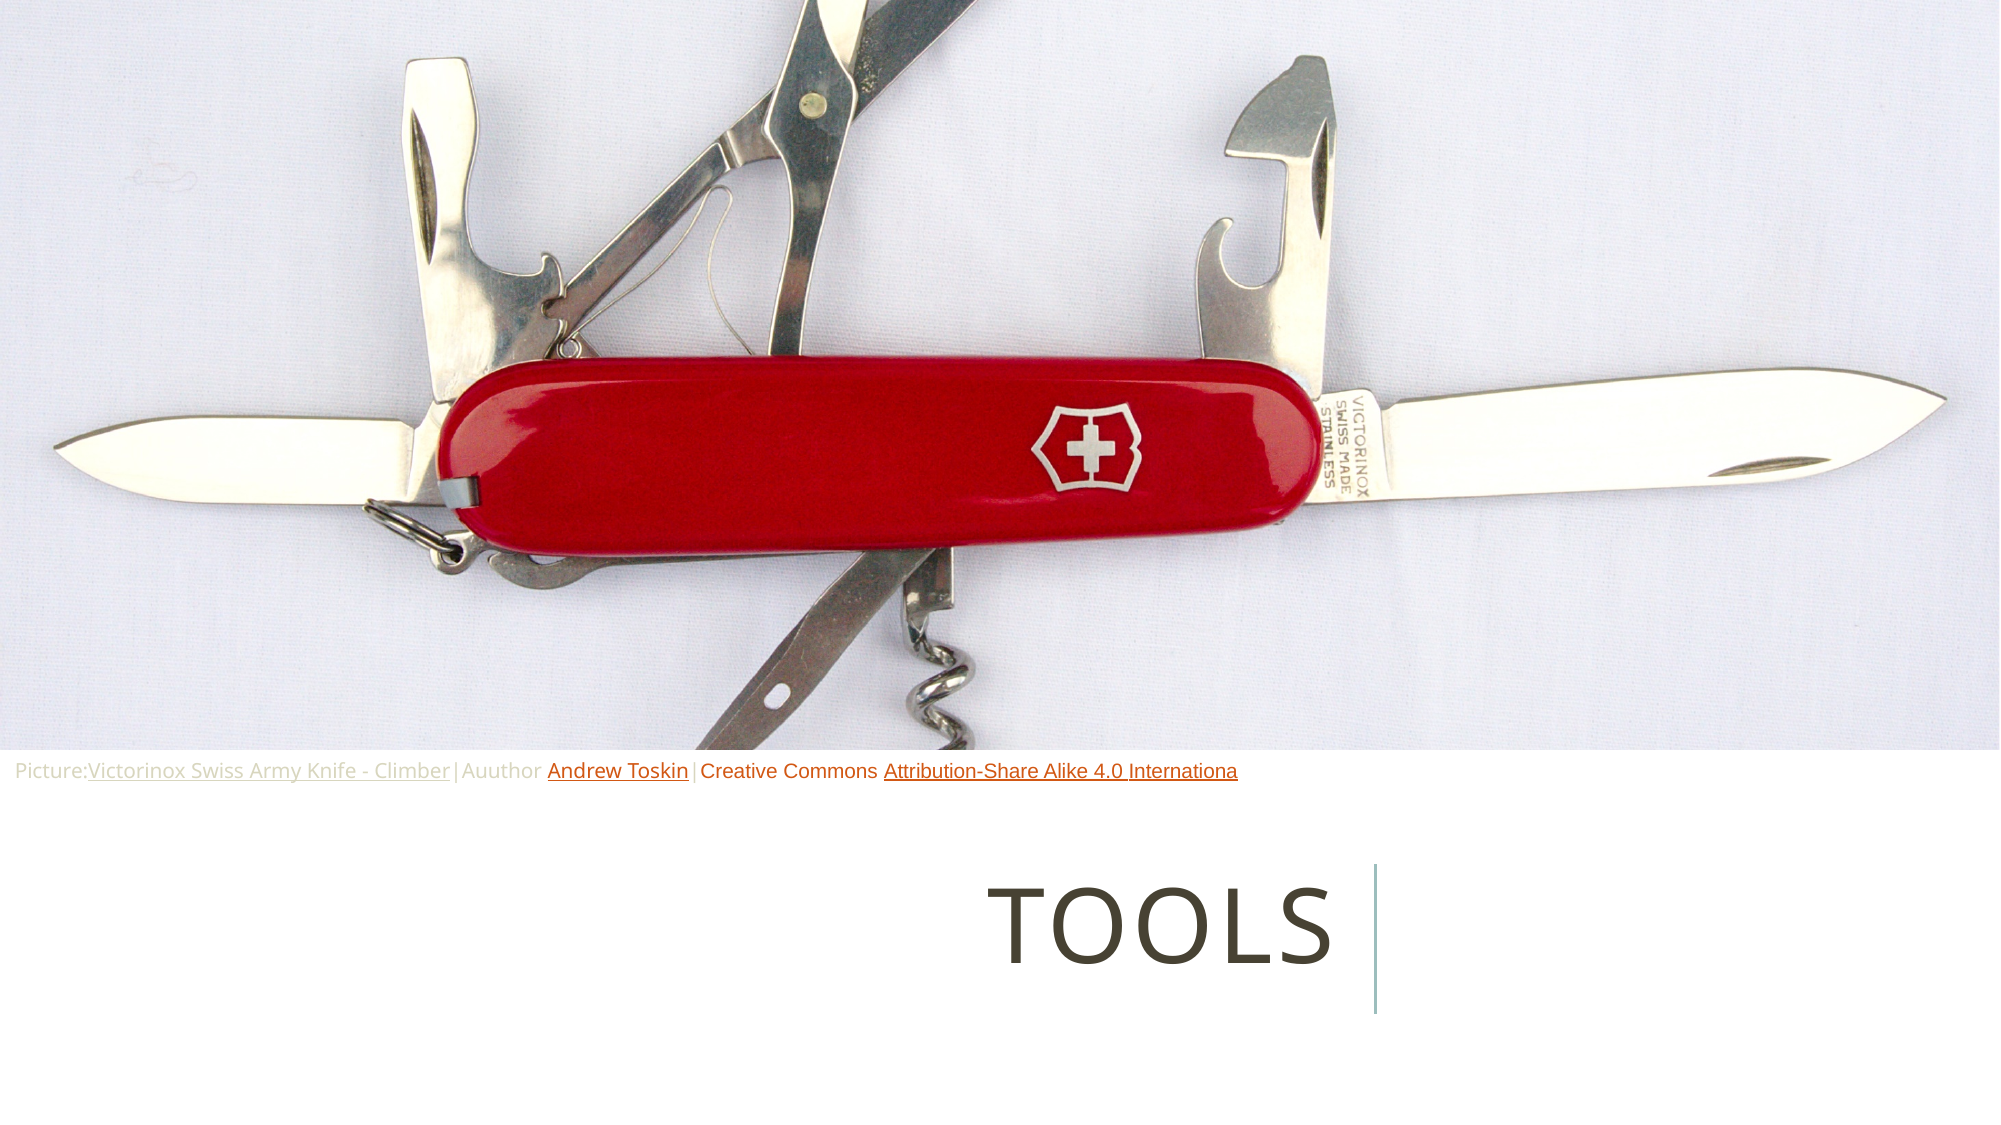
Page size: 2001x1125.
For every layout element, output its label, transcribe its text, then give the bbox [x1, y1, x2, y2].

title Tools [75, 813, 1350, 1054]
picture [0, 0, 2000, 751]
text_box Picture:Victorinox Swiss Army Knife - Climber|Auuthor Andrew Toskin|Creative Commons Attribution-Share Alike 4.0 Internationa [0, 760, 1891, 793]
